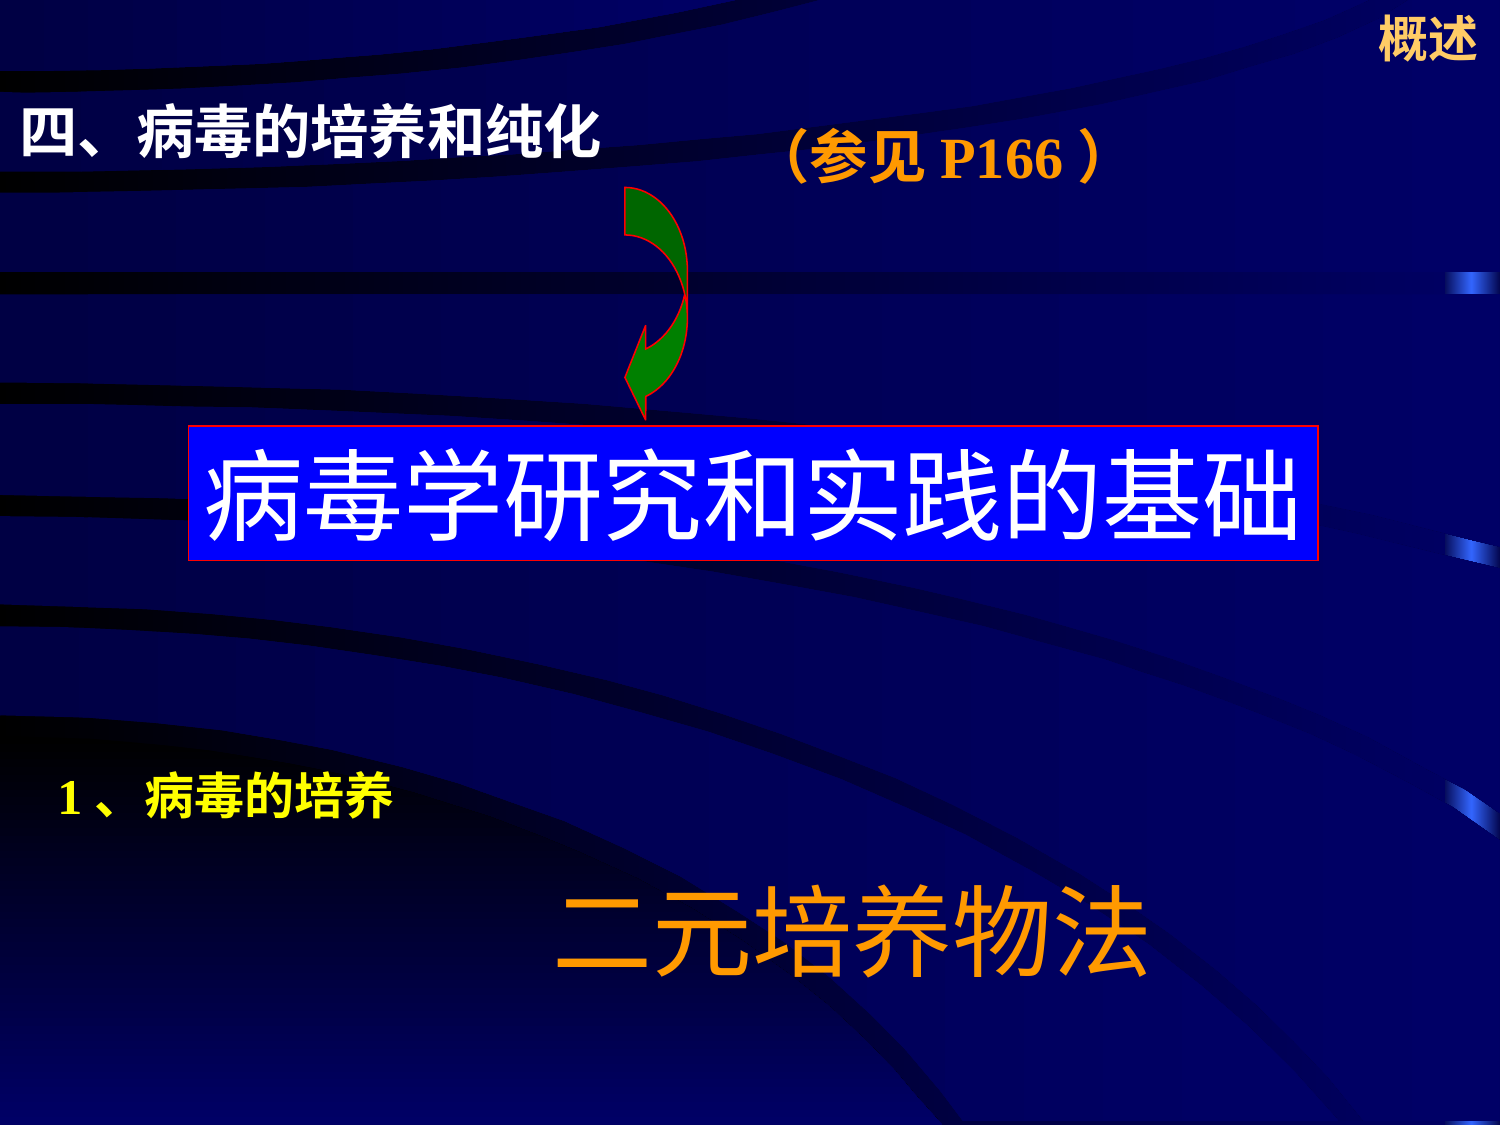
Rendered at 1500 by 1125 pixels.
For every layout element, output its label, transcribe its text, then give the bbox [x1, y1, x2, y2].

text_box [624, 187, 688, 421]
text_box 病毒学研究和实践的基础 [188, 425, 1319, 561]
text_box 概述 [1363, 0, 1494, 75]
text_box 四、病毒的培养和纯化 [4, 87, 617, 173]
text_box 二元培养物法 [537, 862, 1168, 998]
text_box 1、病毒的培养 [42, 756, 409, 832]
text_box （参见P166） [736, 112, 1151, 198]
